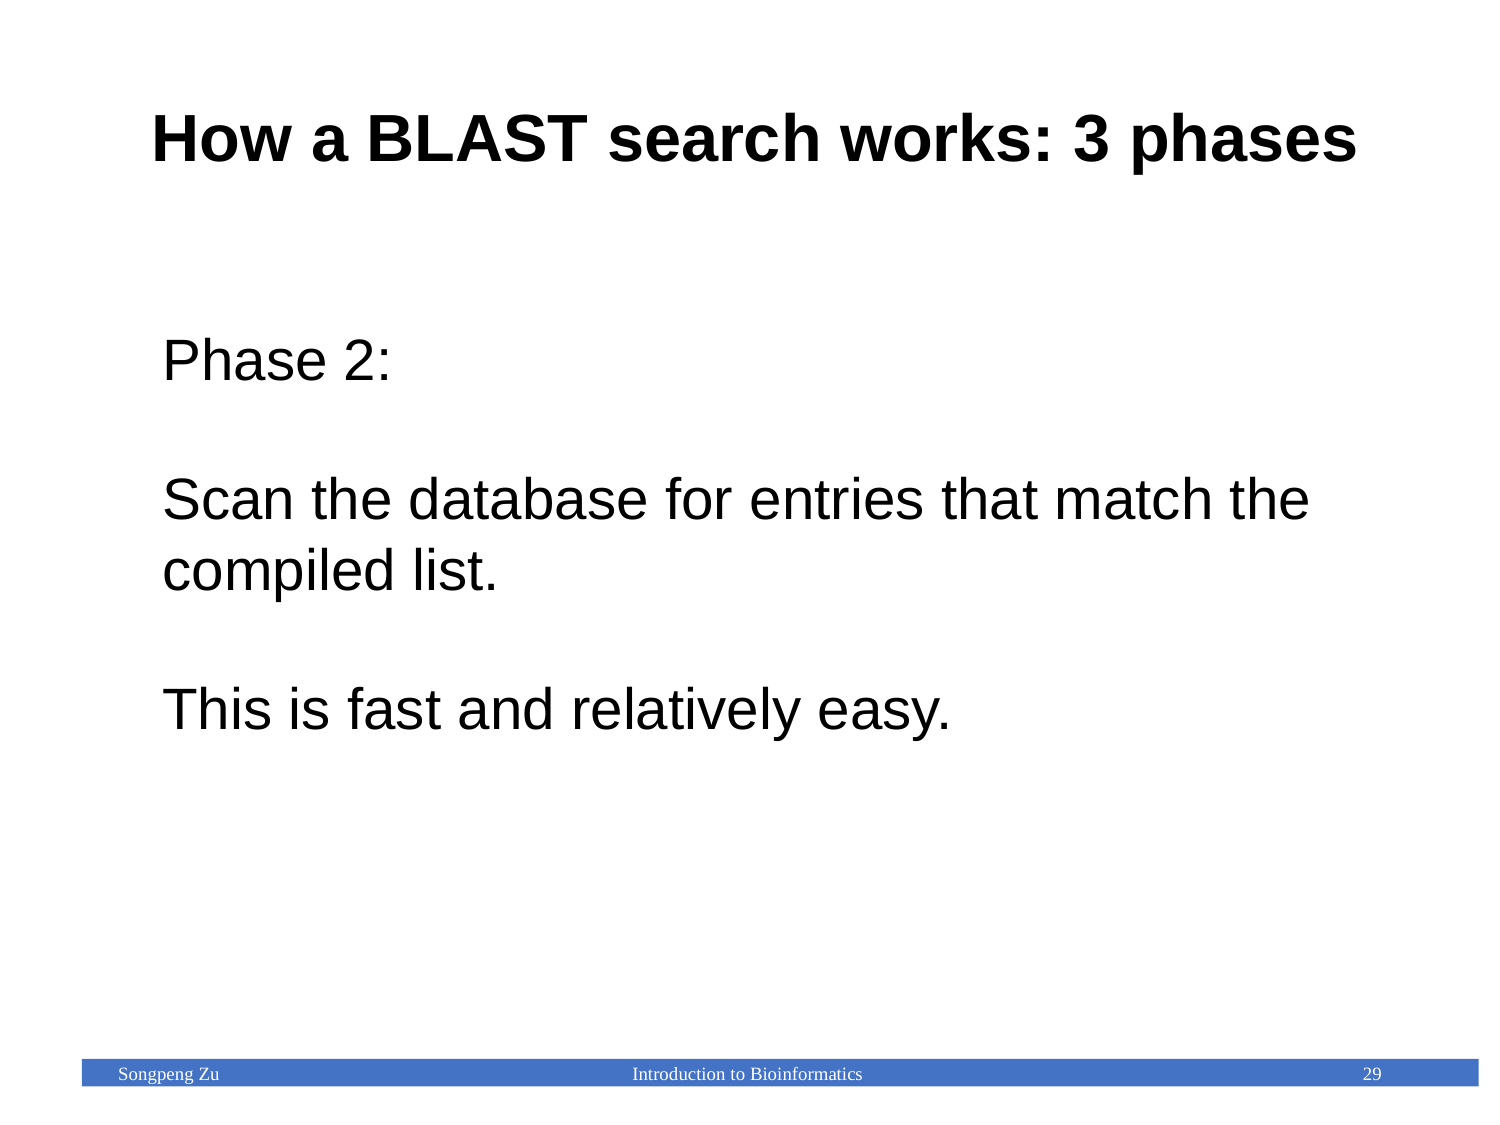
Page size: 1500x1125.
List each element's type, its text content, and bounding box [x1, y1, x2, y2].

slide_number 29 [1059, 1042, 1397, 1103]
text_box How a BLAST search works: 3 phases [136, 87, 1375, 183]
text_box Phase 2: Scan the database for entries that match the compiled list. This is fast and relatively easy. [147, 314, 1353, 749]
footer Introduction to Bioinformatics [496, 1042, 1004, 1103]
slide_number Songpeng Zu [103, 1042, 441, 1103]
